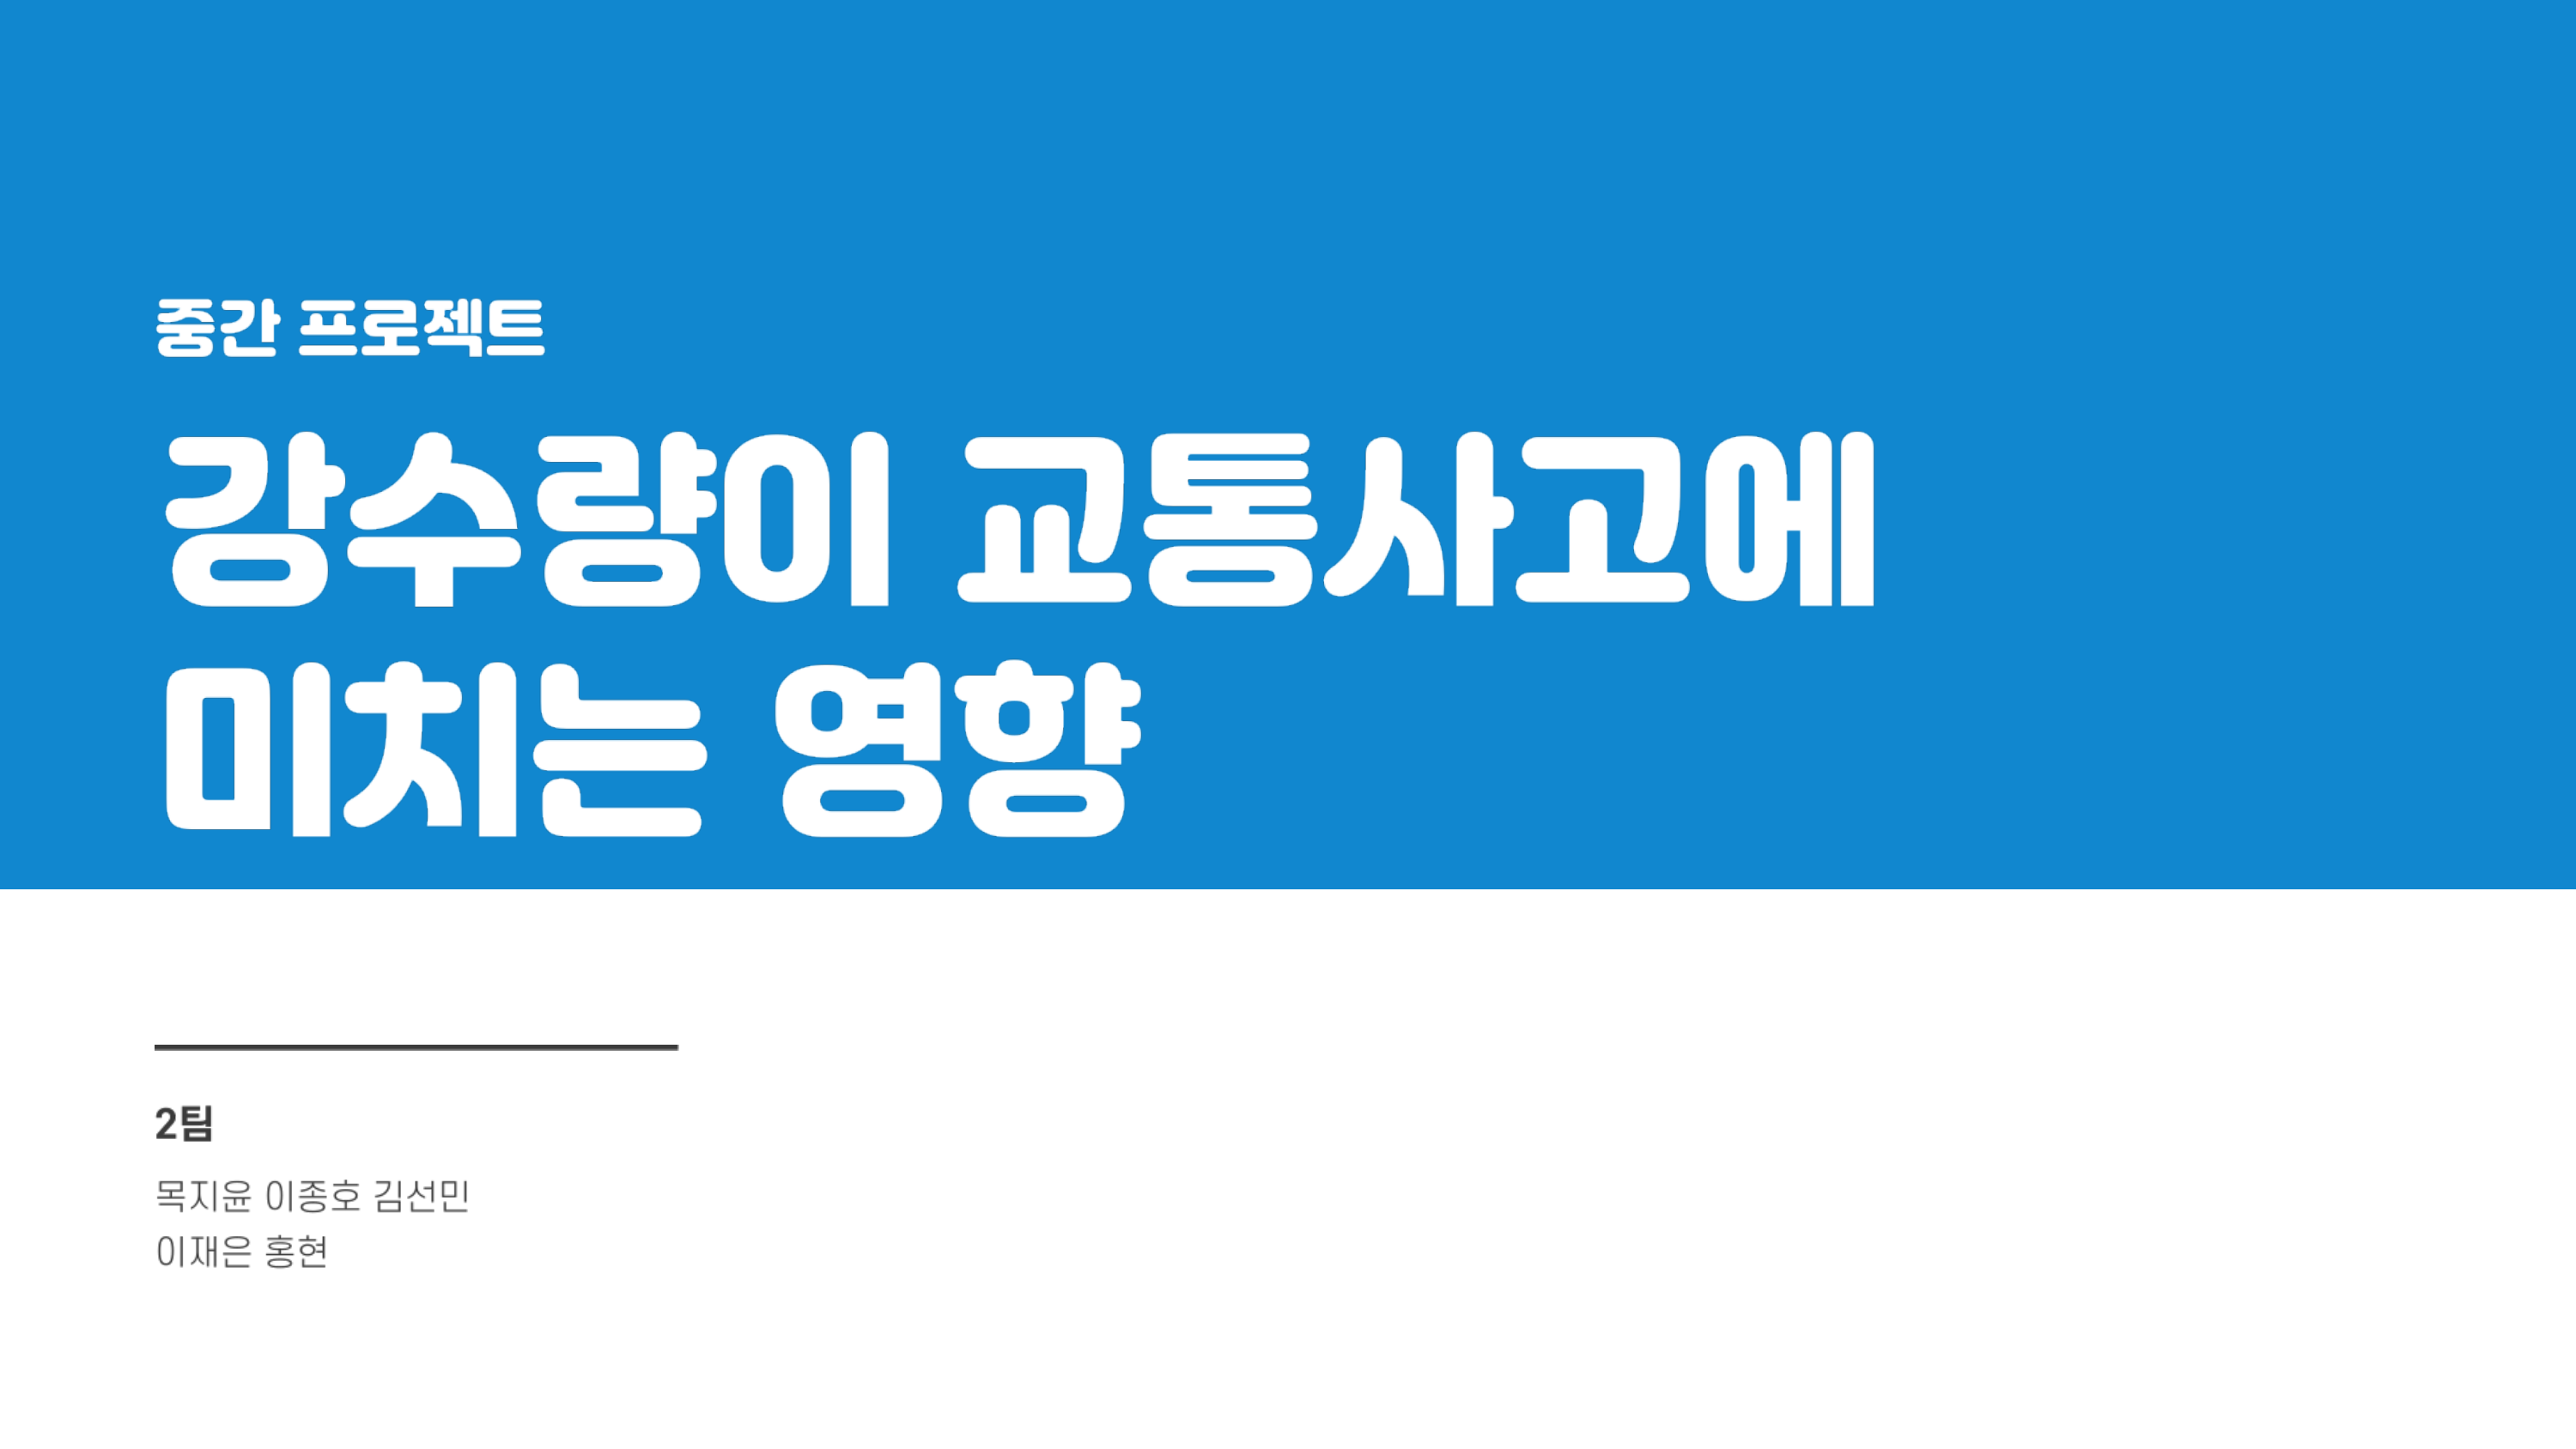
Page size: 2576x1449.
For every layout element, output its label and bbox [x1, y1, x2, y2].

text_box [0, 889, 2576, 1449]
picture [126, 276, 2018, 889]
text_box [155, 1045, 679, 1051]
picture [149, 1090, 487, 1292]
